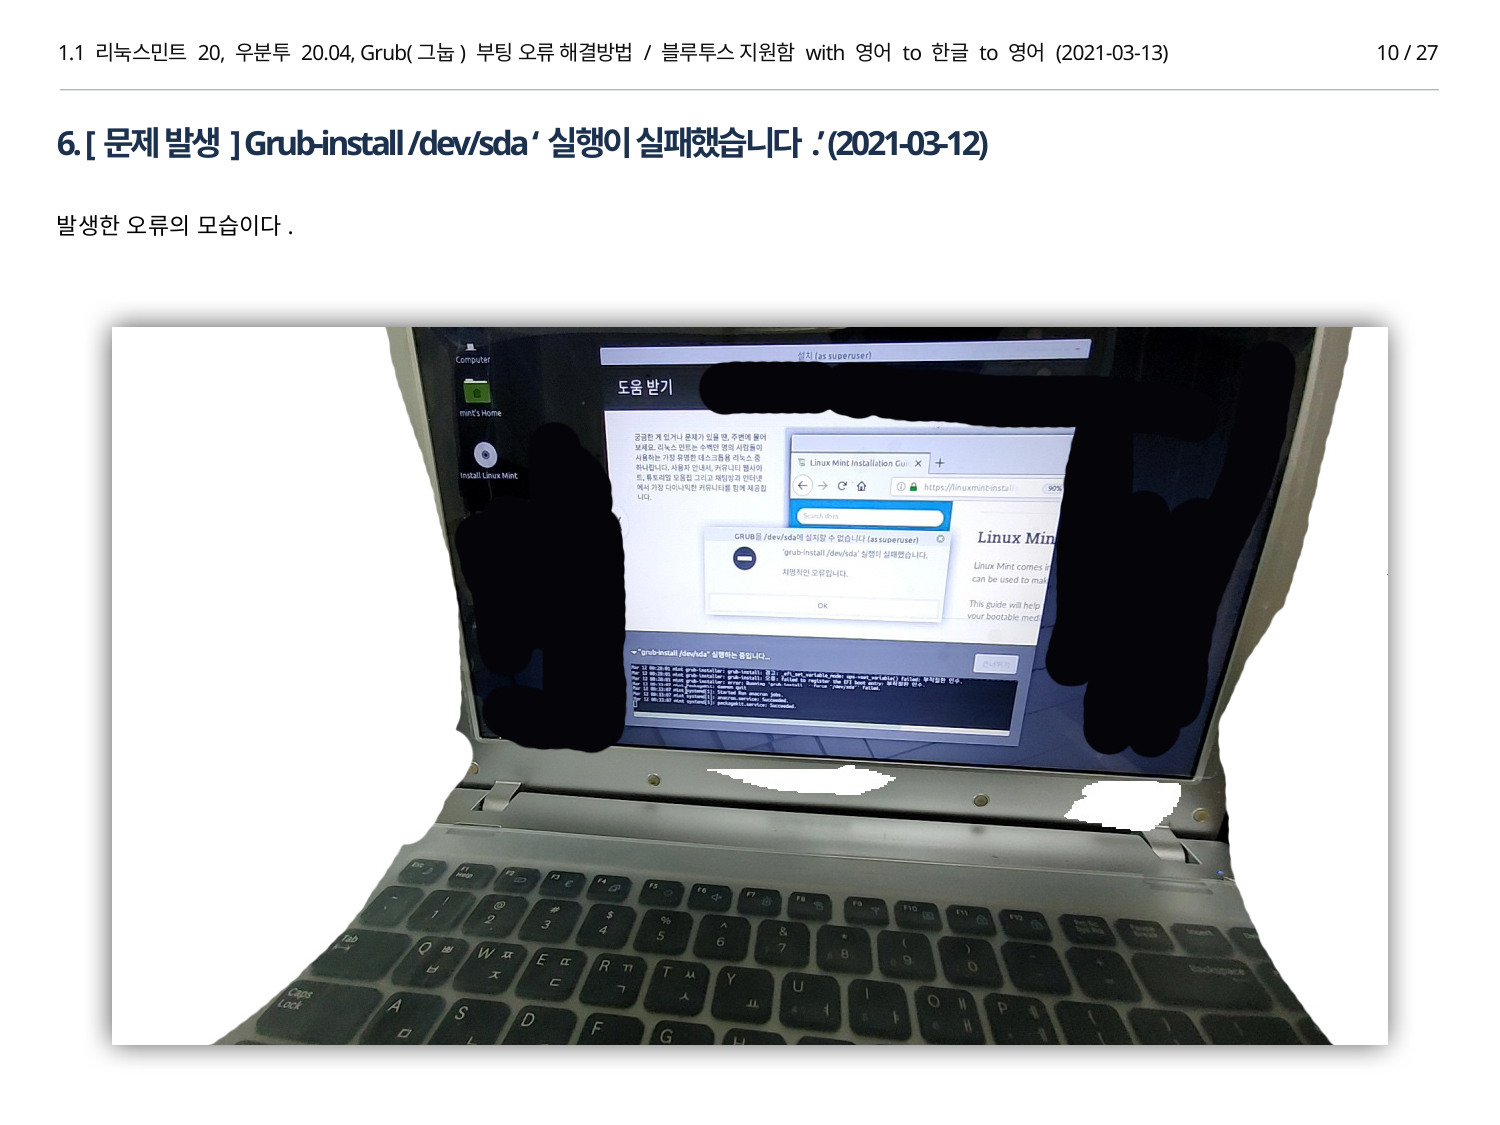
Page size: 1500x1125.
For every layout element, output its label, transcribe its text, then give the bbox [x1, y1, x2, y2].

text_box 10 / 27 [1193, 31, 1454, 75]
text_box 발생한 오류의 모습이다. [42, 185, 1432, 267]
text_box 1.1 리눅스민트 20, 우분투 20.04, Grub(그눕) 부팅 오류 해결방법 / 블루투스 지원함 with 영어 to 한글 to 영어 (2021-03-13) [43, 32, 1193, 72]
text_box 6. [문제 발생] Grub-install /dev/sda ‘실행이 실패했습니다.’ (2021-03-12) [42, 114, 1439, 211]
picture [112, 327, 1388, 1045]
